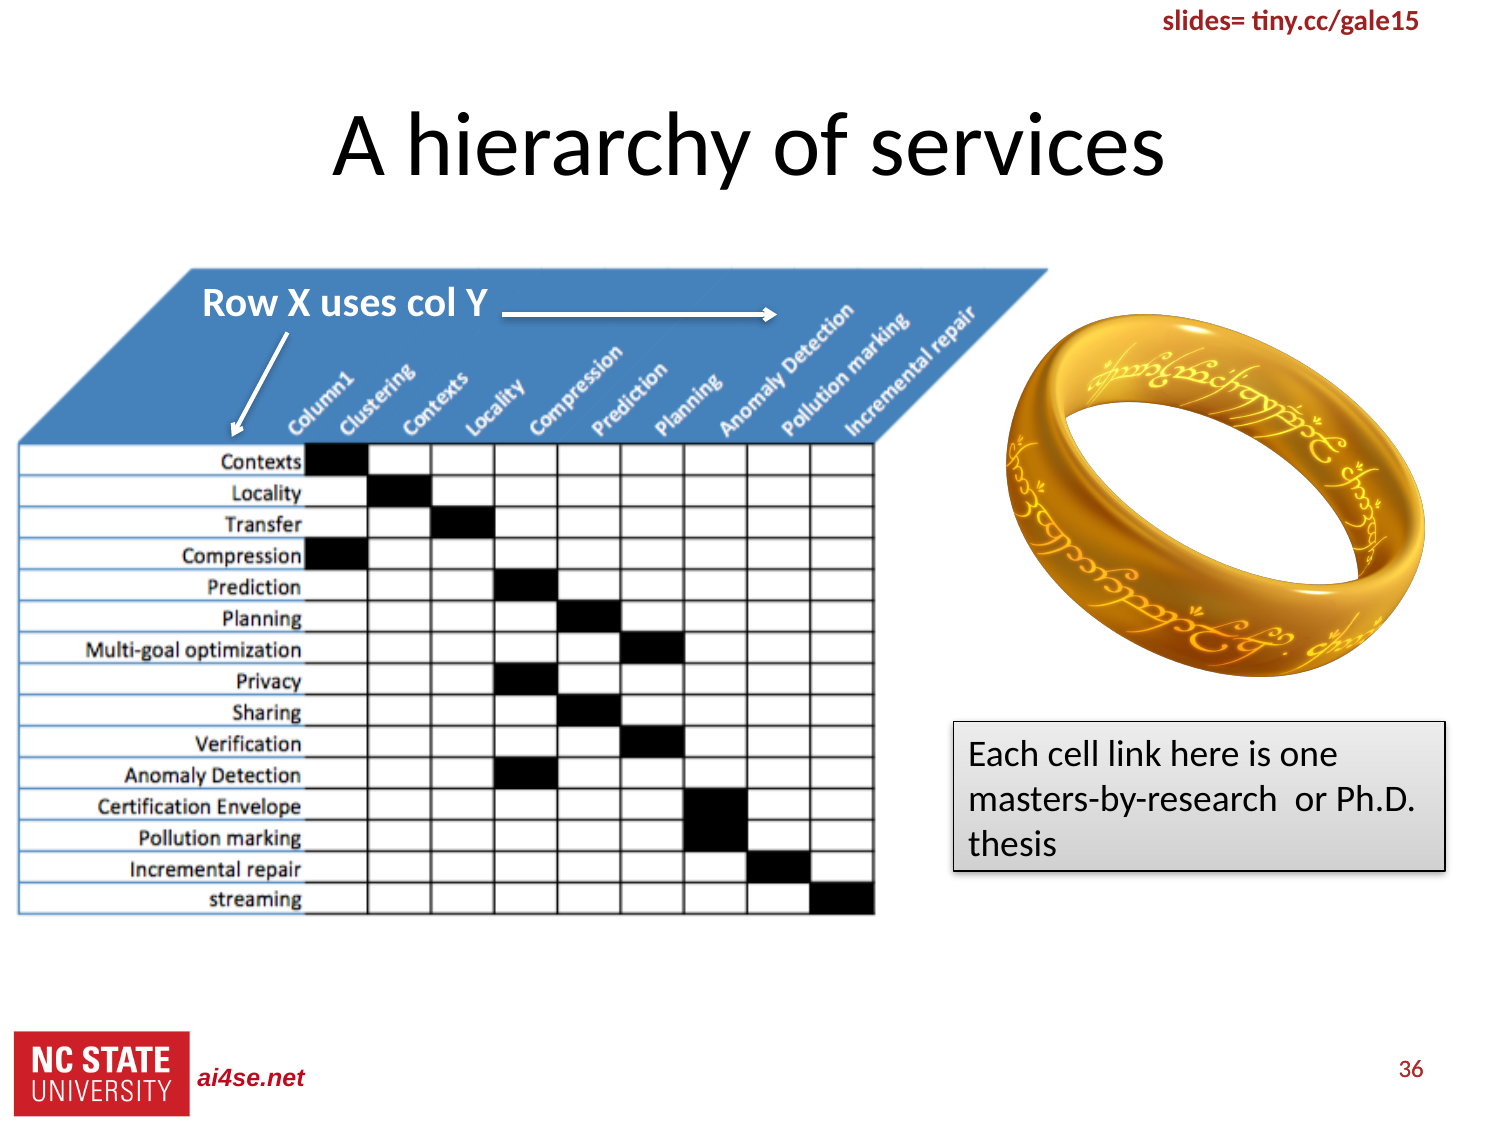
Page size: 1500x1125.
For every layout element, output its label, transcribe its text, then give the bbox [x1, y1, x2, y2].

picture [0, 226, 1426, 957]
text_box Each cell link here is one masters-by-research or Ph.D. thesis [1094, 721, 1446, 872]
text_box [231, 332, 288, 438]
picture [13, 1030, 191, 1118]
title A hierarchy of services [75, 45, 1425, 233]
